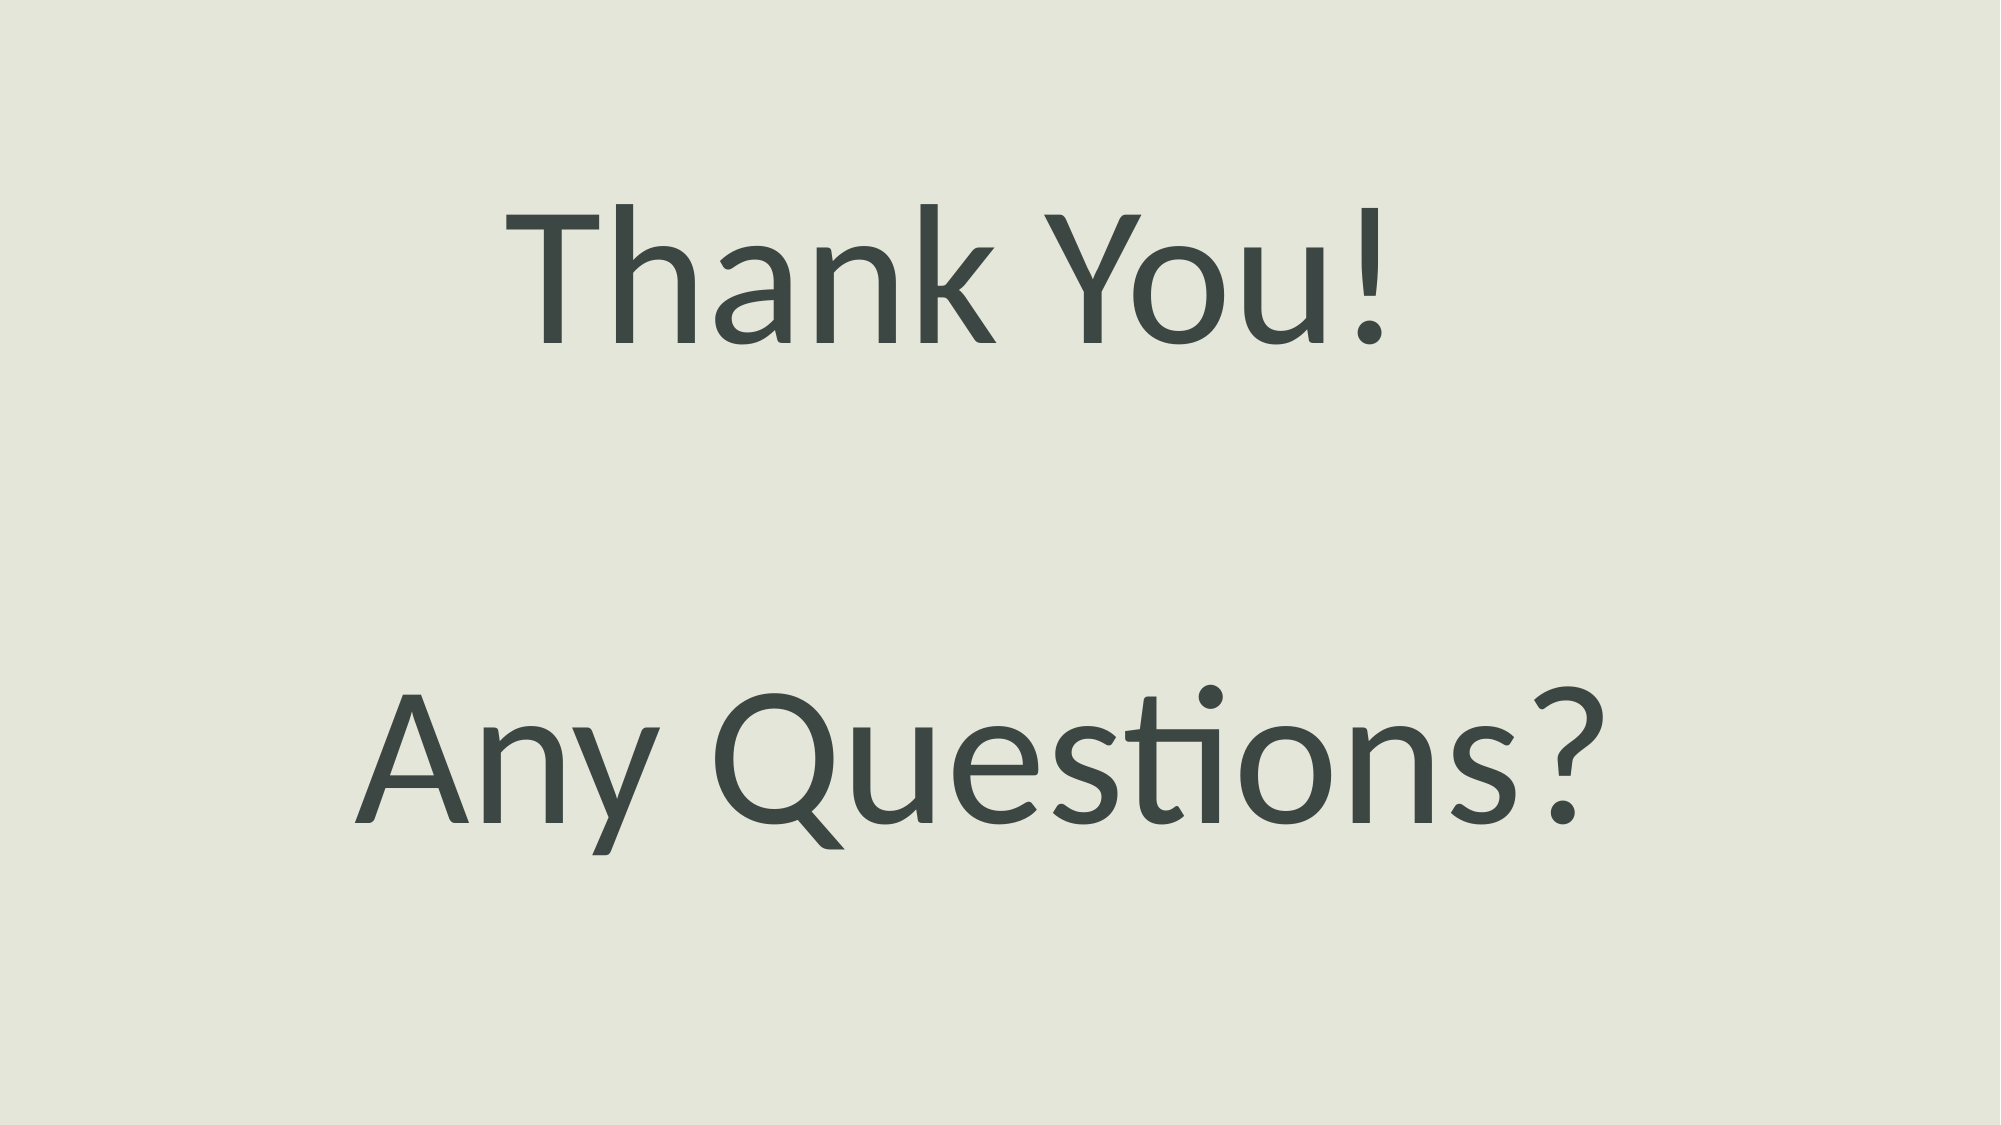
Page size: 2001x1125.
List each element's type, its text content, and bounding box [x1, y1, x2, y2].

text_box Thank You! Any Questions? [40, 136, 2000, 872]
